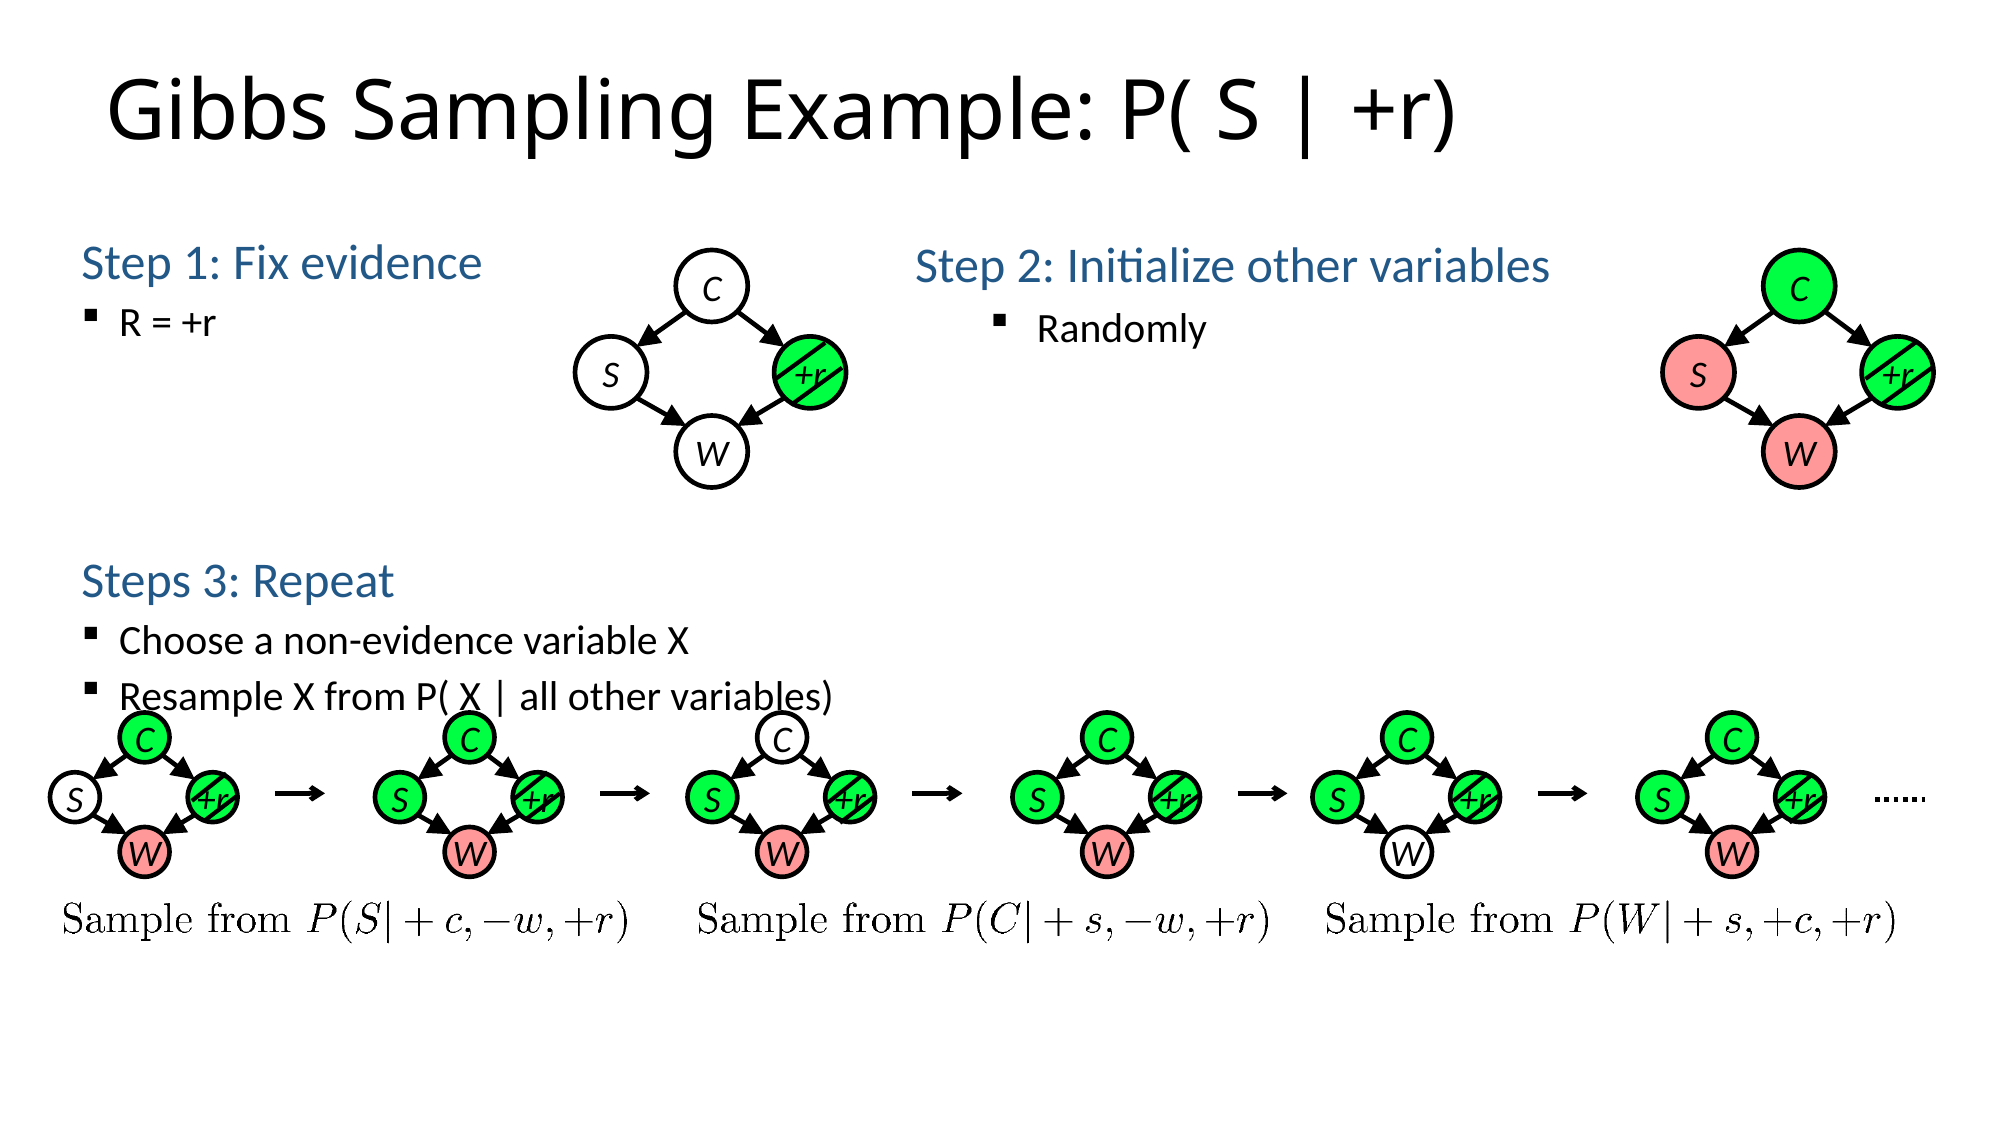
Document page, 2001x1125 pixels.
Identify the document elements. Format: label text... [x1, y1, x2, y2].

picture [62, 899, 630, 946]
title Gibbs Sampling Example: P( S | +r) [90, 60, 1816, 164]
picture [697, 899, 1269, 946]
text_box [574, 249, 846, 488]
list Step 1: Fix evidence R = +r Steps 3: Repeat Choose a non-evidence variable X Resample X from P( X | all other variables) [66, 229, 1138, 1005]
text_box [1012, 712, 1200, 877]
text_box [49, 712, 238, 877]
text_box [1637, 712, 1825, 877]
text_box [374, 712, 563, 877]
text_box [1662, 249, 1934, 488]
text_box Step 2: Initialize other variables Randomly [900, 224, 1971, 1001]
picture [1324, 899, 1896, 946]
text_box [1312, 712, 1500, 877]
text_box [687, 712, 875, 877]
